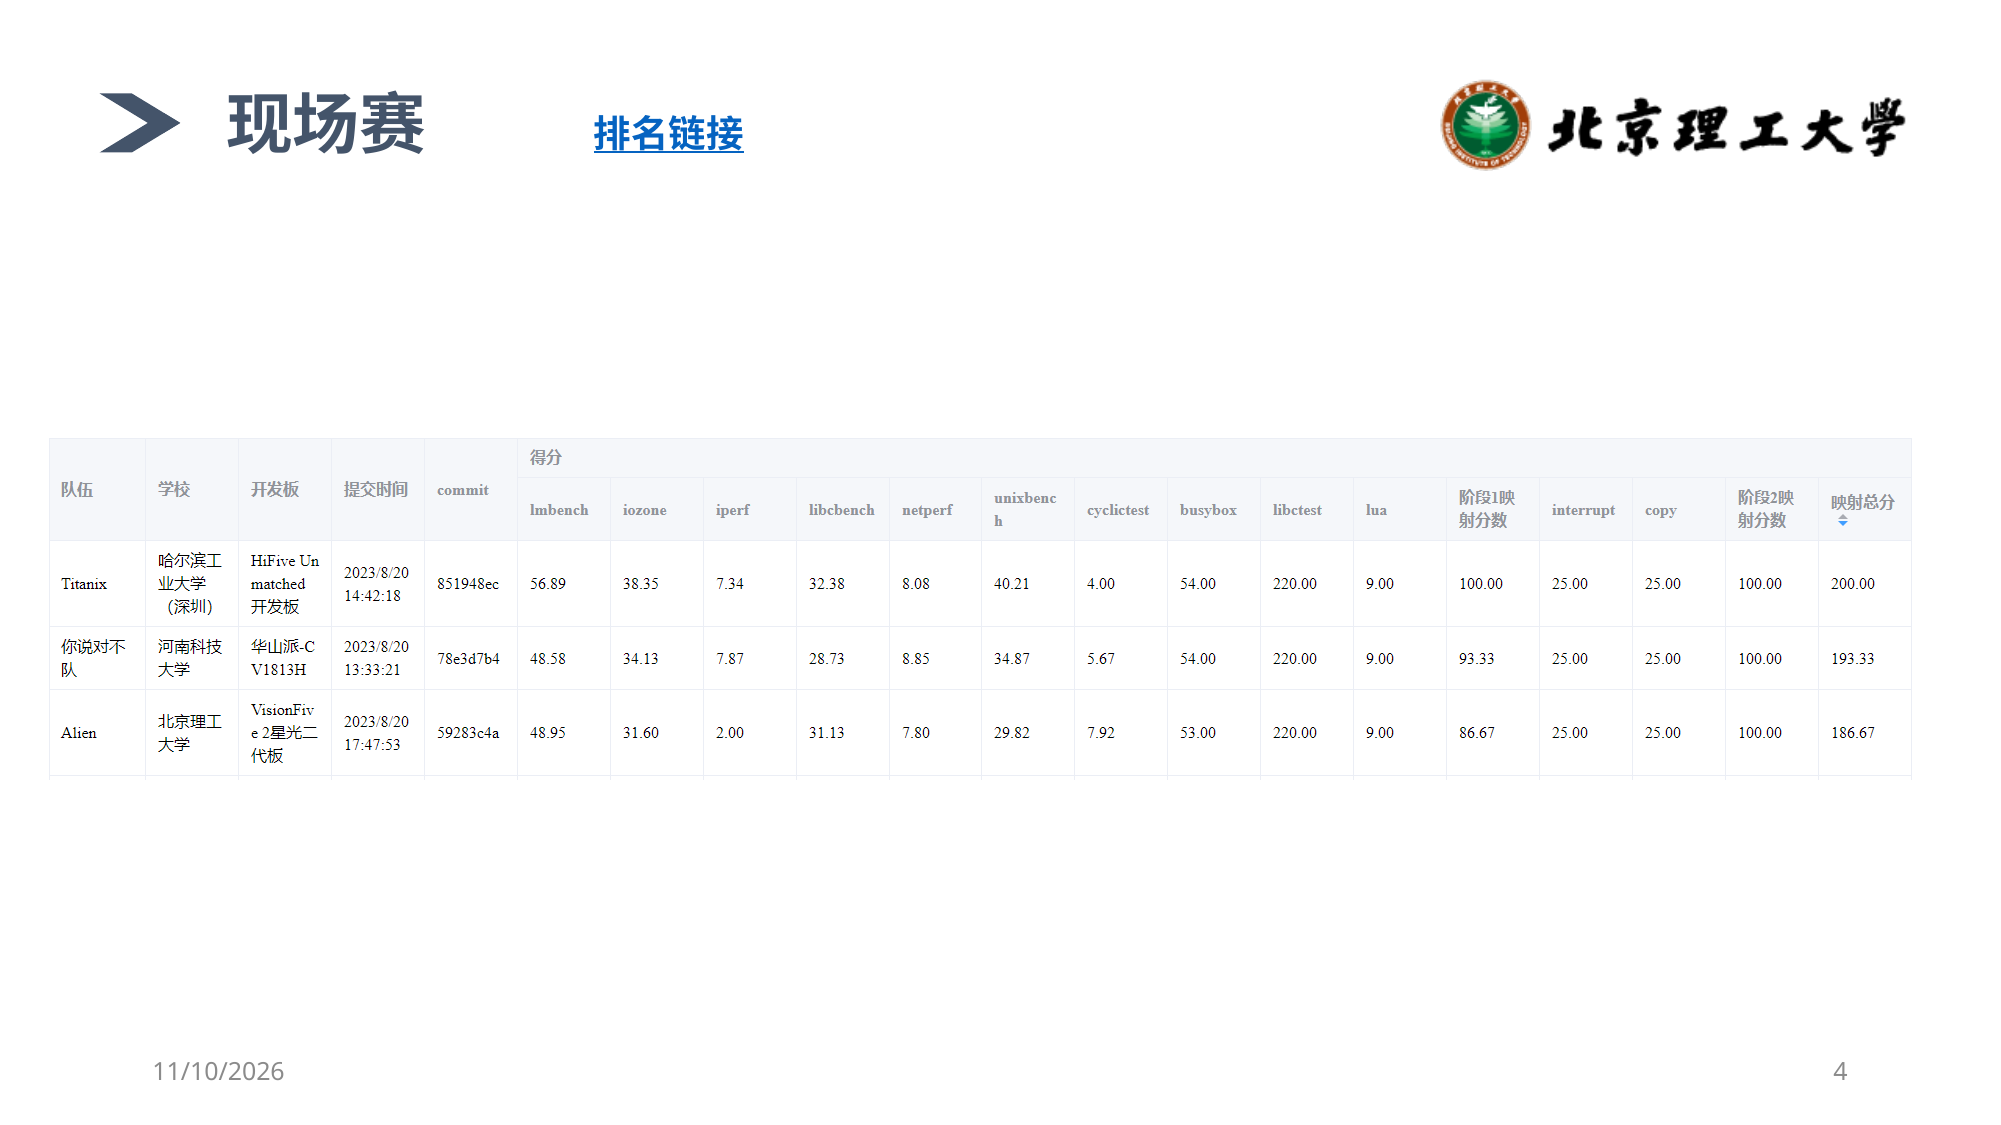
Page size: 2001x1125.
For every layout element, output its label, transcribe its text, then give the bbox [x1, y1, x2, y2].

picture [1412, 74, 1913, 174]
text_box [99, 74, 464, 174]
slide_number 4 [1412, 1042, 1863, 1103]
picture [39, 437, 1913, 780]
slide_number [137, 1042, 588, 1103]
text_box 排名链接 [579, 102, 811, 172]
